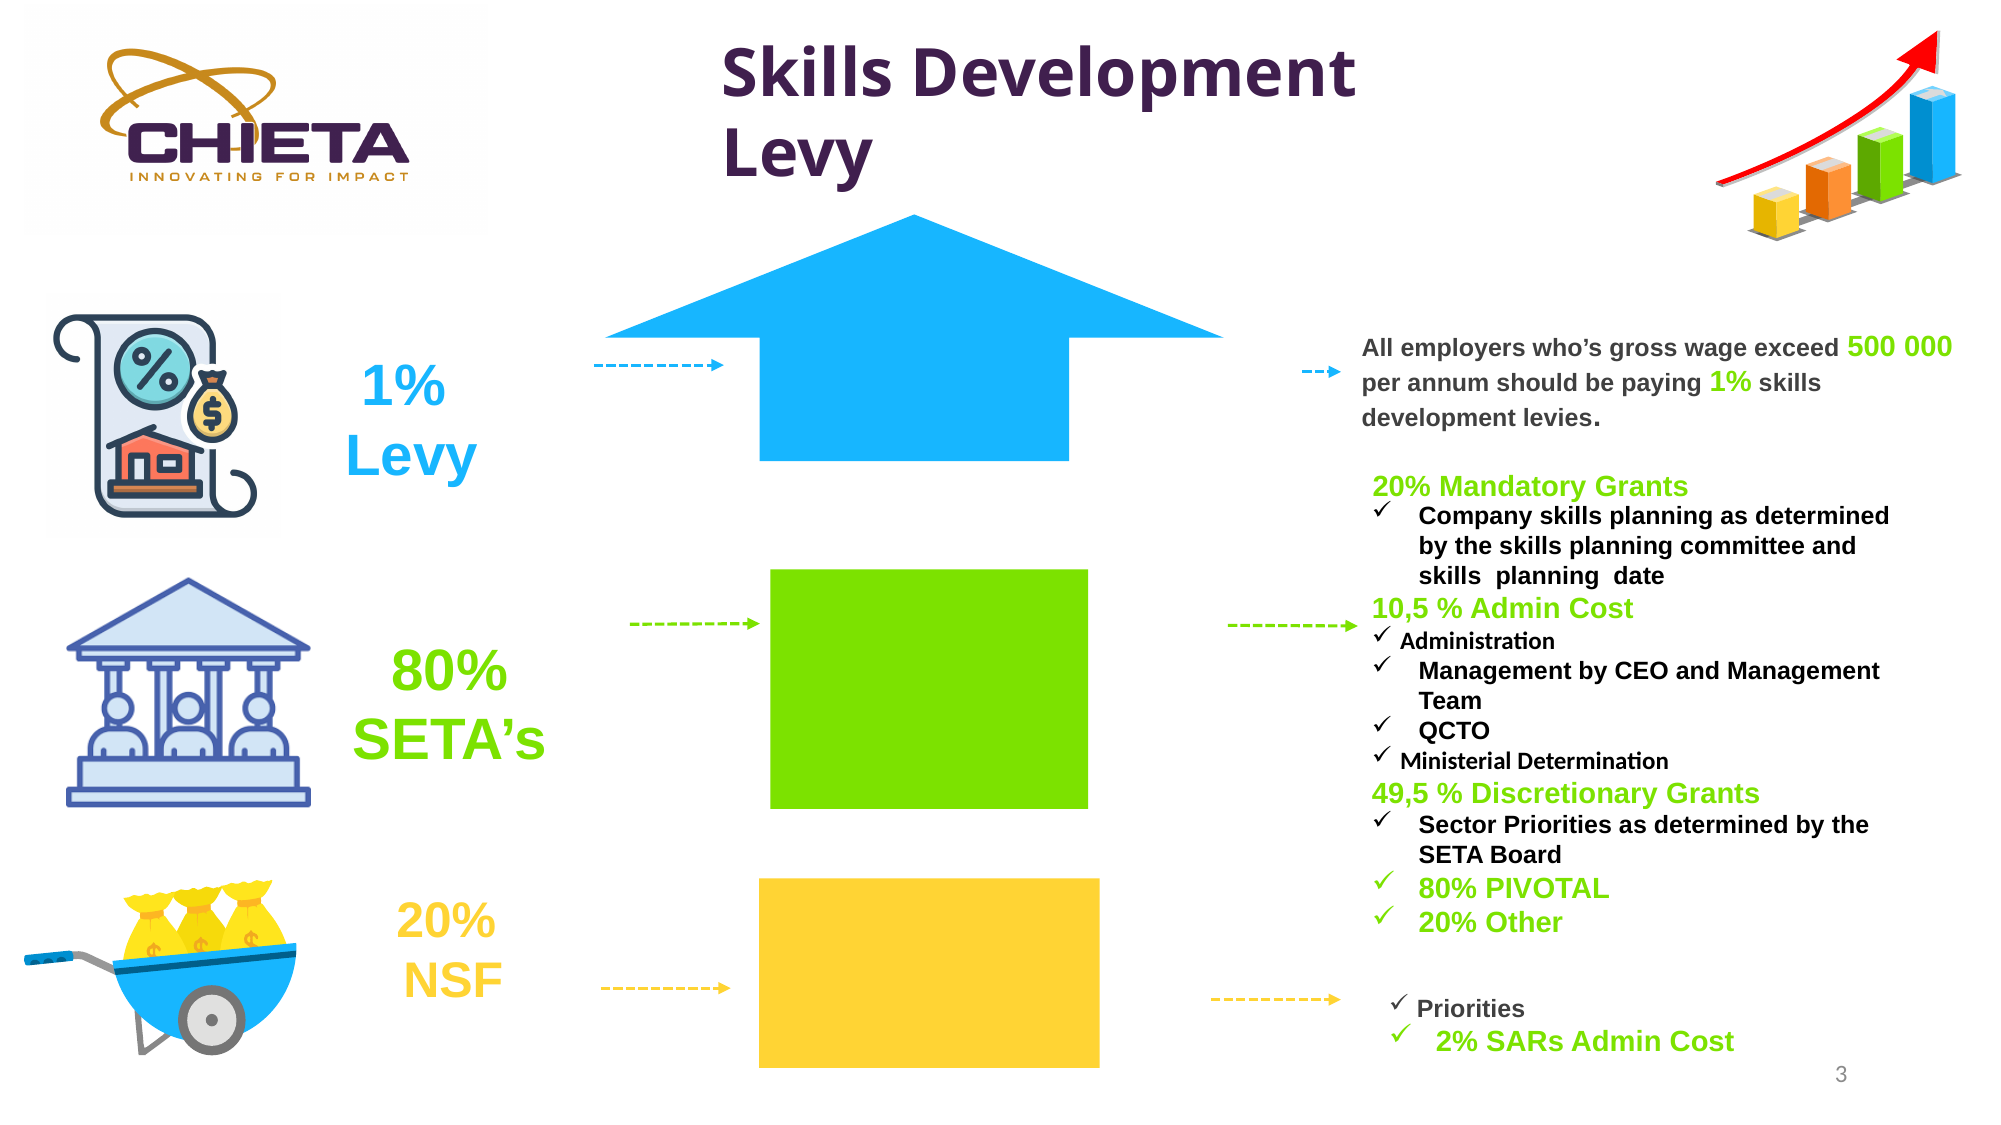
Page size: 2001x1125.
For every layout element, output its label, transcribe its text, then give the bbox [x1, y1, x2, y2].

text_box 80% SETA’s [311, 624, 604, 779]
slide_number 3 [1412, 1065, 1863, 1103]
text_box Company skills planning as determined by the skills planning committee and skills planning date 10,5 % Admin Cost Administration Management by CEO and Management Team QCTO Ministerial Determination 49,5 % Discretionary Grants Sector Priorities as determined by the SETA Board 80% PIVOTAL 20% Other [1357, 492, 1918, 977]
text_box 20% Mandatory Grants [1357, 459, 1885, 492]
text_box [604, 214, 1224, 1068]
text_box Priorities 2% SARs Admin Cost [1374, 985, 1901, 1065]
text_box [23, 885, 297, 1056]
text_box 1% Levy [281, 339, 575, 495]
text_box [1715, 30, 1963, 242]
text_box All employers who’s gross wage exceed 500 000 per annum should be paying 1% skills development levies. [1346, 320, 1975, 440]
text_box Skills Development Levy [706, 22, 1454, 197]
text_box 20% NSF [290, 880, 604, 1015]
picture [66, 570, 311, 815]
picture [46, 293, 281, 538]
picture [23, 4, 488, 235]
